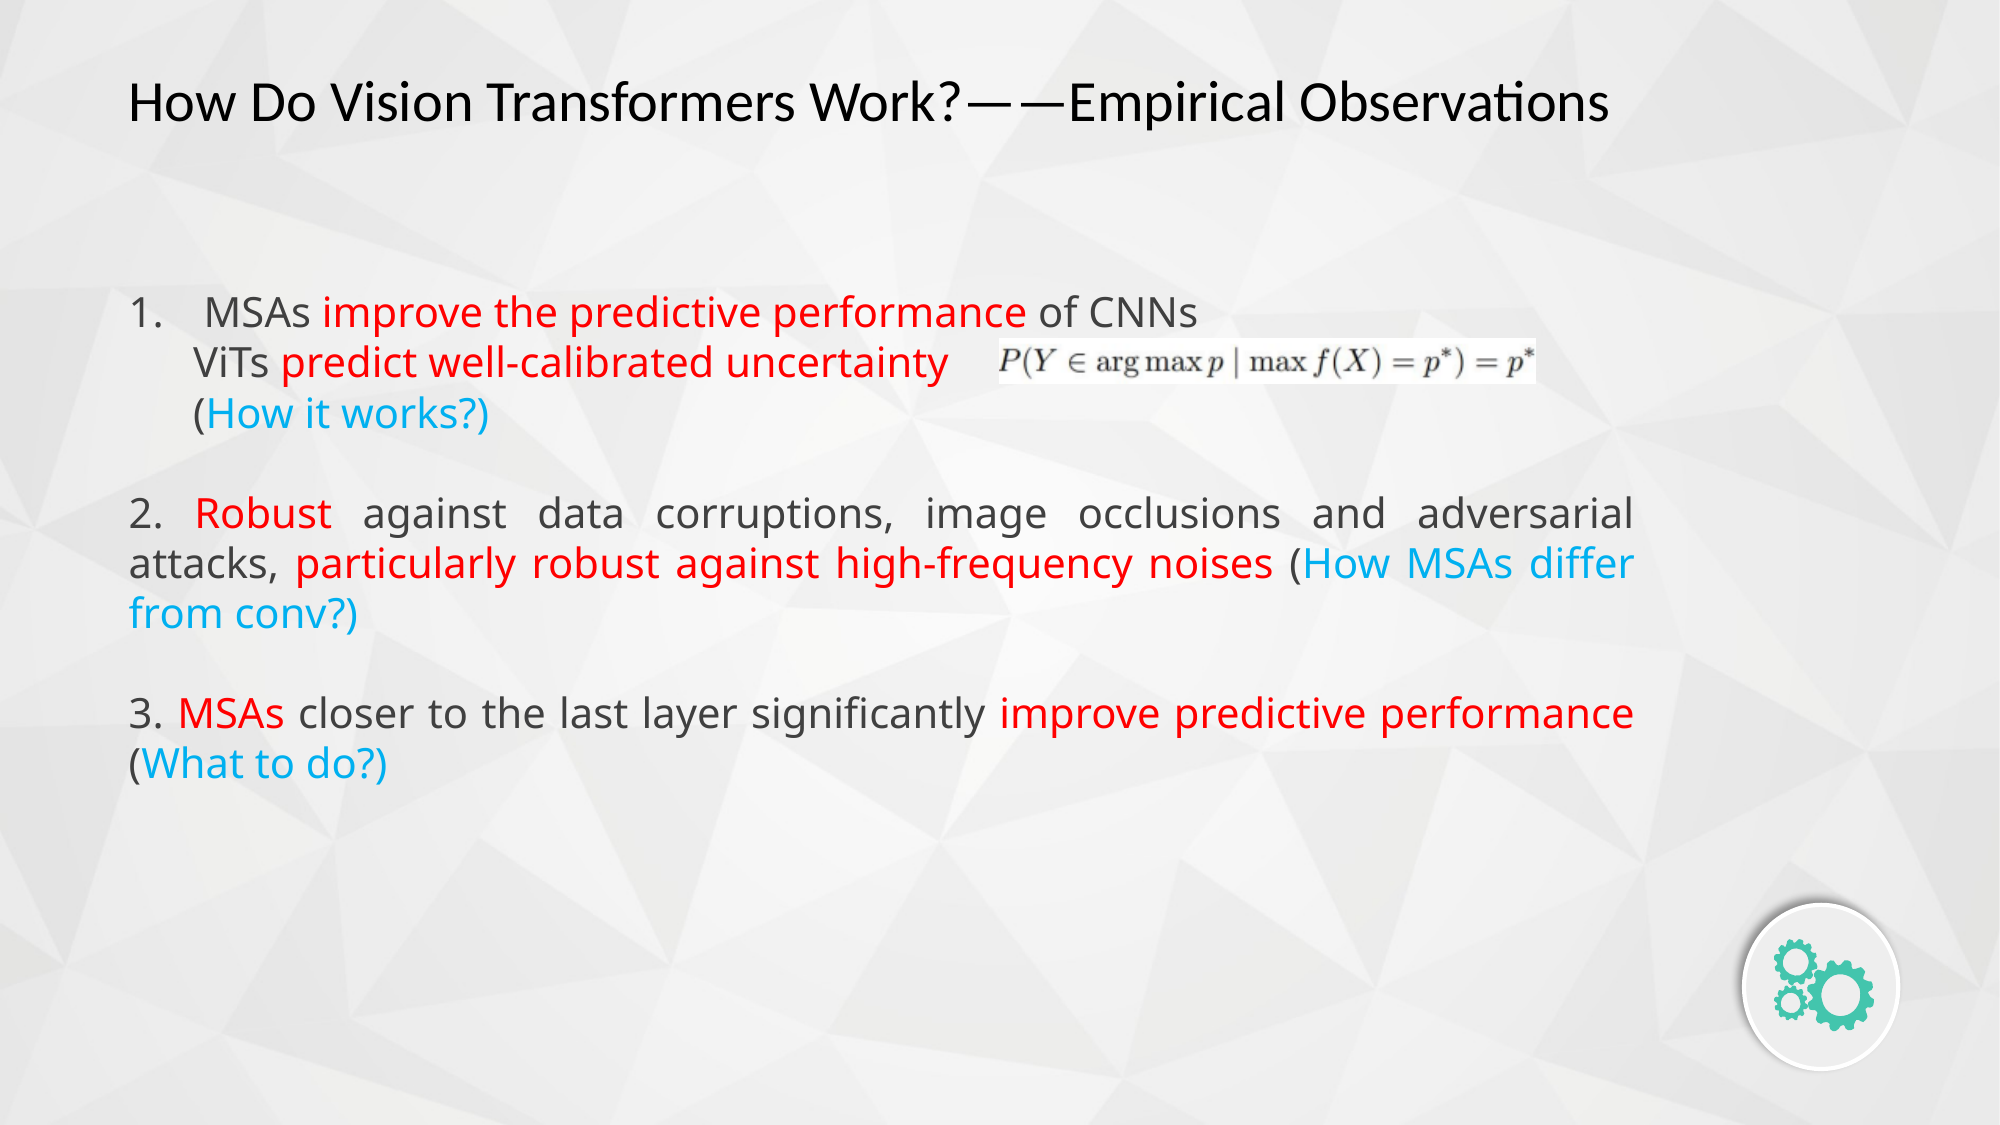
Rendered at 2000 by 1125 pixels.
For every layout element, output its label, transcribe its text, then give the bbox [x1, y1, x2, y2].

picture [0, 0, 2000, 1125]
text_box MSAs improve the predictive performance of CNNs ViTs predict well-calibrated uncertainty (How it works?) 2. Robust against data corruptions, image occlusions and adversarial attacks, particularly robust against high-frequency noises (How MSAs differ from conv?) 3. MSAs closer to the last layer significantly improve predictive performance (What to do?) [113, 278, 1650, 794]
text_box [1743, 904, 1899, 1070]
text_box How Do Vision Transformers Work?——Empirical Observations [113, 55, 1674, 141]
